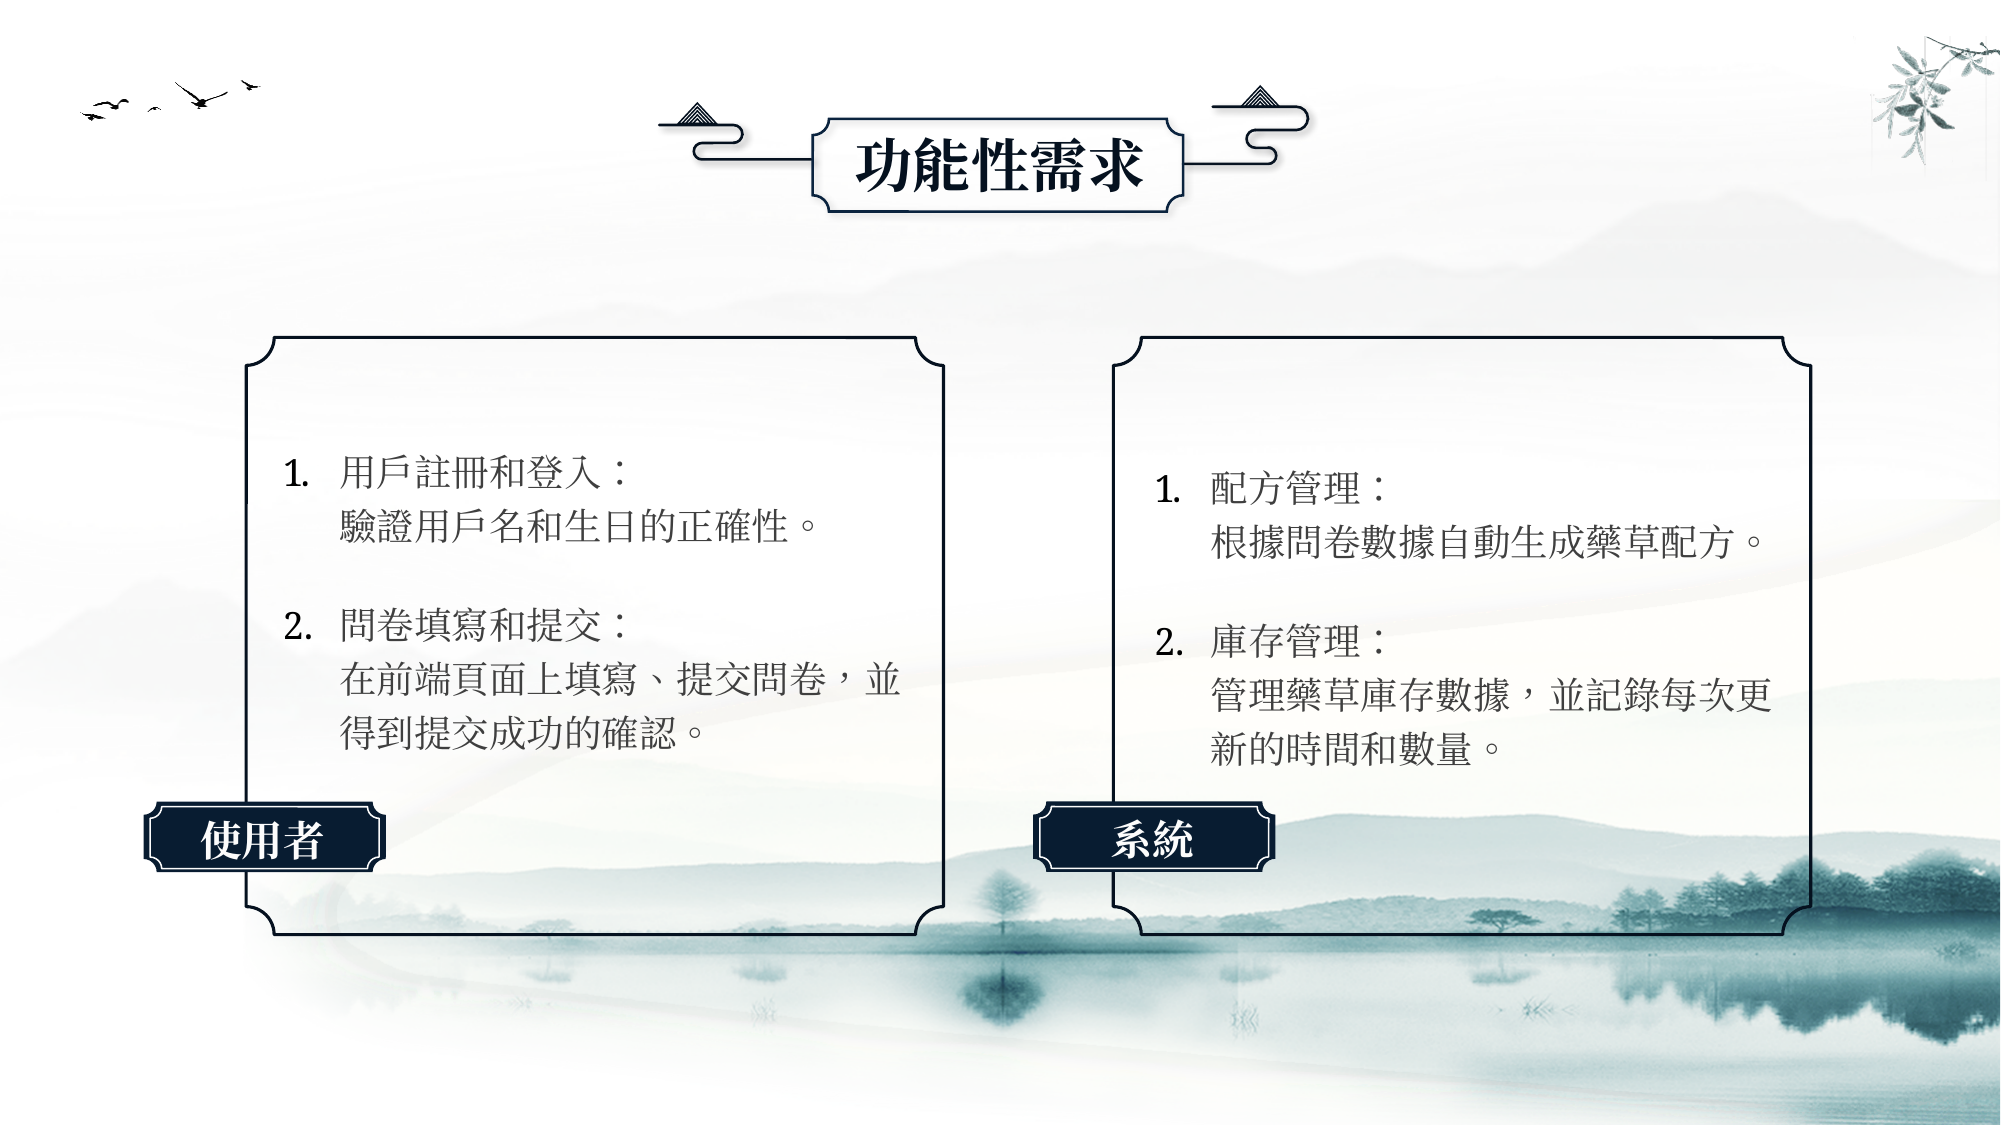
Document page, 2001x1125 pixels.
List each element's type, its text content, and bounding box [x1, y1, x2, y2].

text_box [1032, 801, 1276, 873]
list 功能性需求 [835, 121, 1165, 208]
picture [0, 0, 2001, 1125]
text_box [1113, 337, 1811, 935]
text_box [143, 801, 386, 873]
text_box 用戶註冊和登入： 驗證用戶名和生日的正確性。 問卷填寫和提交： 在前端頁面上填寫、提交問卷，並得到提交成功的確認。 [267, 432, 922, 808]
text_box 配方管理： 根據問卷數據自動生成藥草配方。 庫存管理： 管理藥草庫存數據，並記錄每次更新的時間和數量。 [1139, 448, 1794, 824]
text_box [246, 337, 944, 935]
